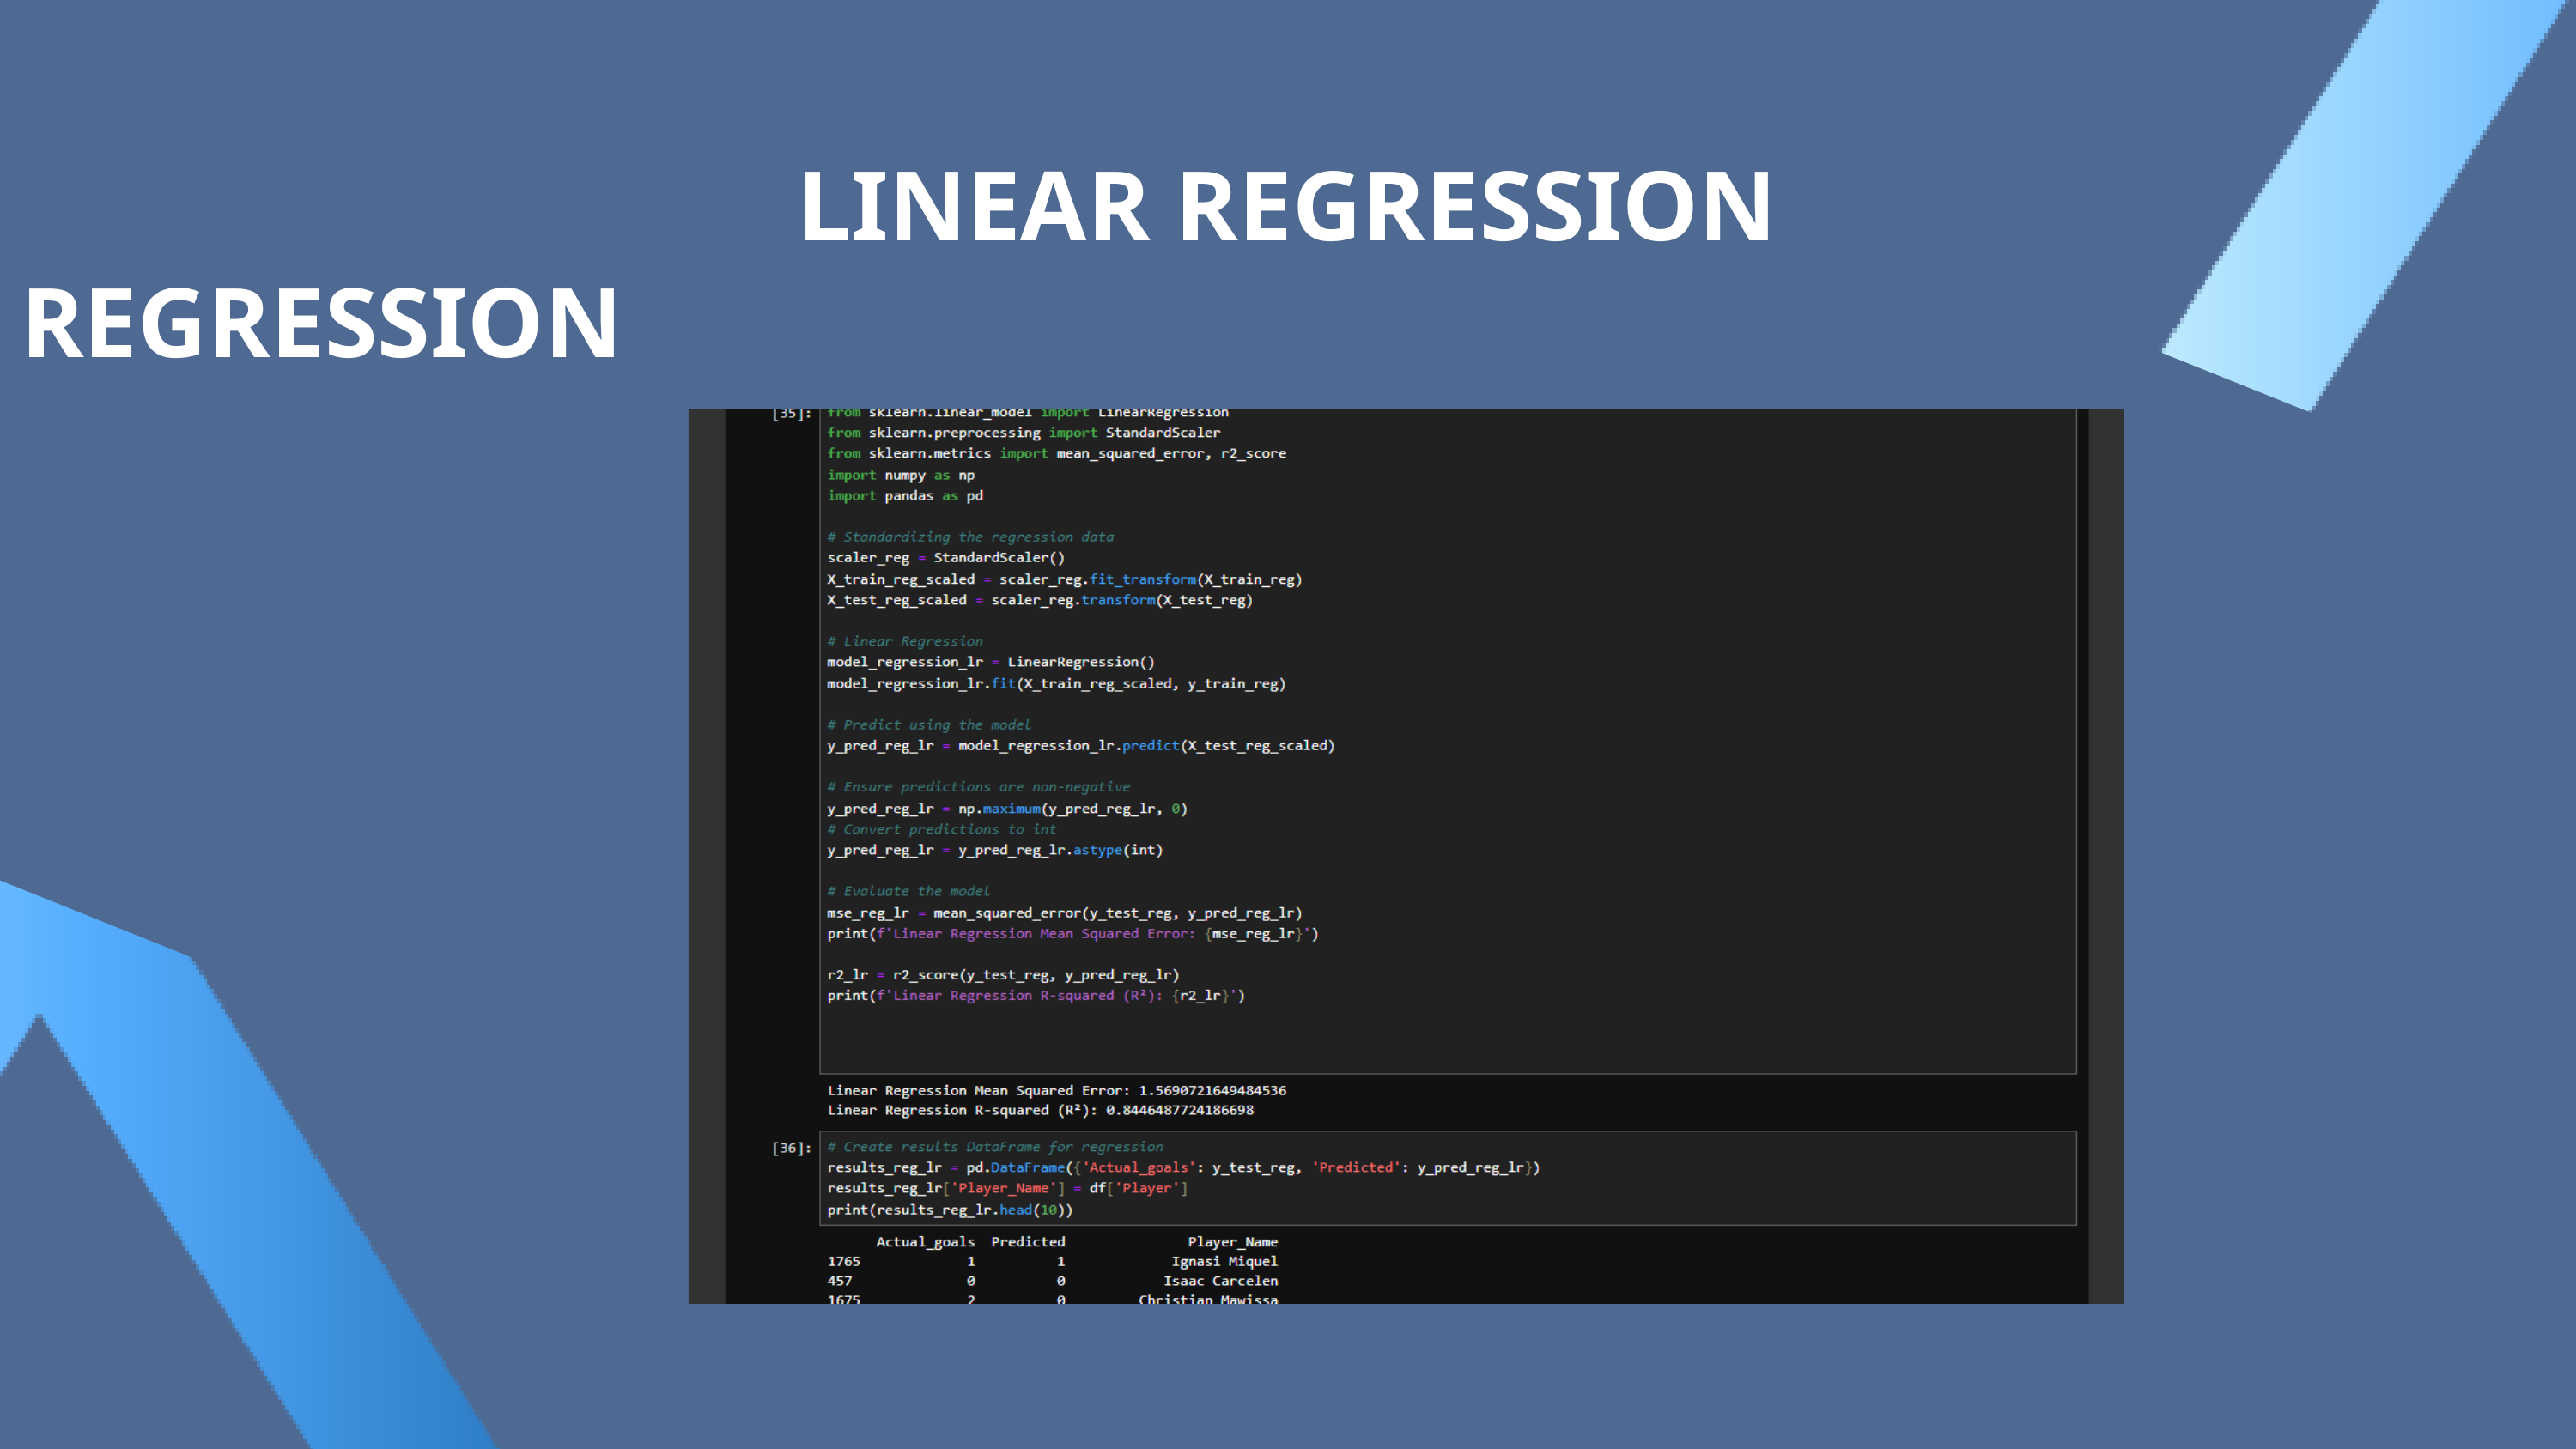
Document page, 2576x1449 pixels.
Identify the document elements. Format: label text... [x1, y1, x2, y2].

text_box REGRESSION [4, 260, 640, 492]
text_box [1923, 0, 2576, 519]
text_box [0, 880, 730, 1449]
text_box [688, 409, 2124, 1304]
text_box LINEAR REGRESSION [710, 144, 1866, 261]
